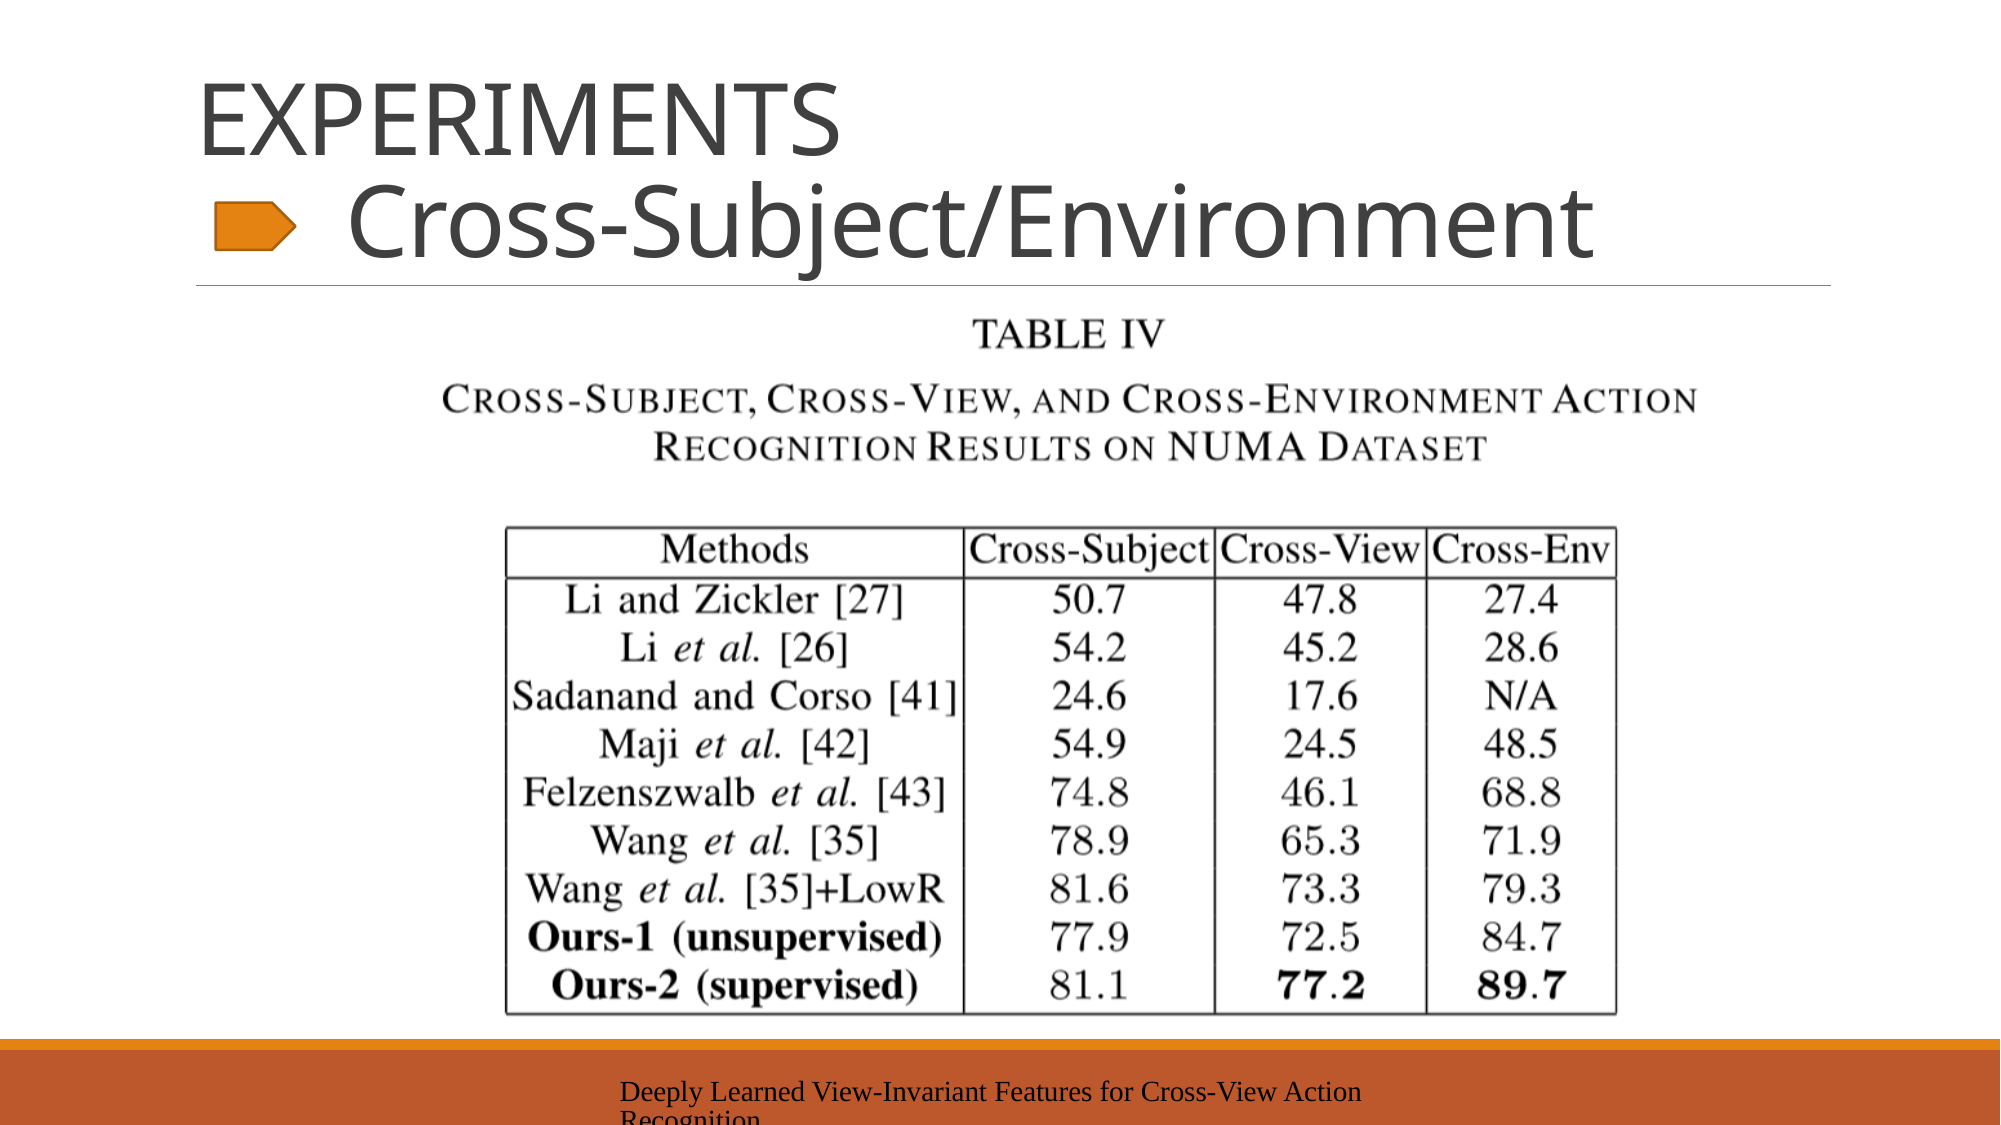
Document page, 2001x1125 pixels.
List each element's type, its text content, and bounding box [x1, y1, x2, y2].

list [429, 302, 1706, 1036]
footer Deeply Learned View-Invariant Features for Cross-View Action Recognition [604, 1059, 1396, 1120]
text_box [214, 201, 297, 252]
title EXPERIMENTS Cross-Subject/Environment [180, 47, 1830, 285]
